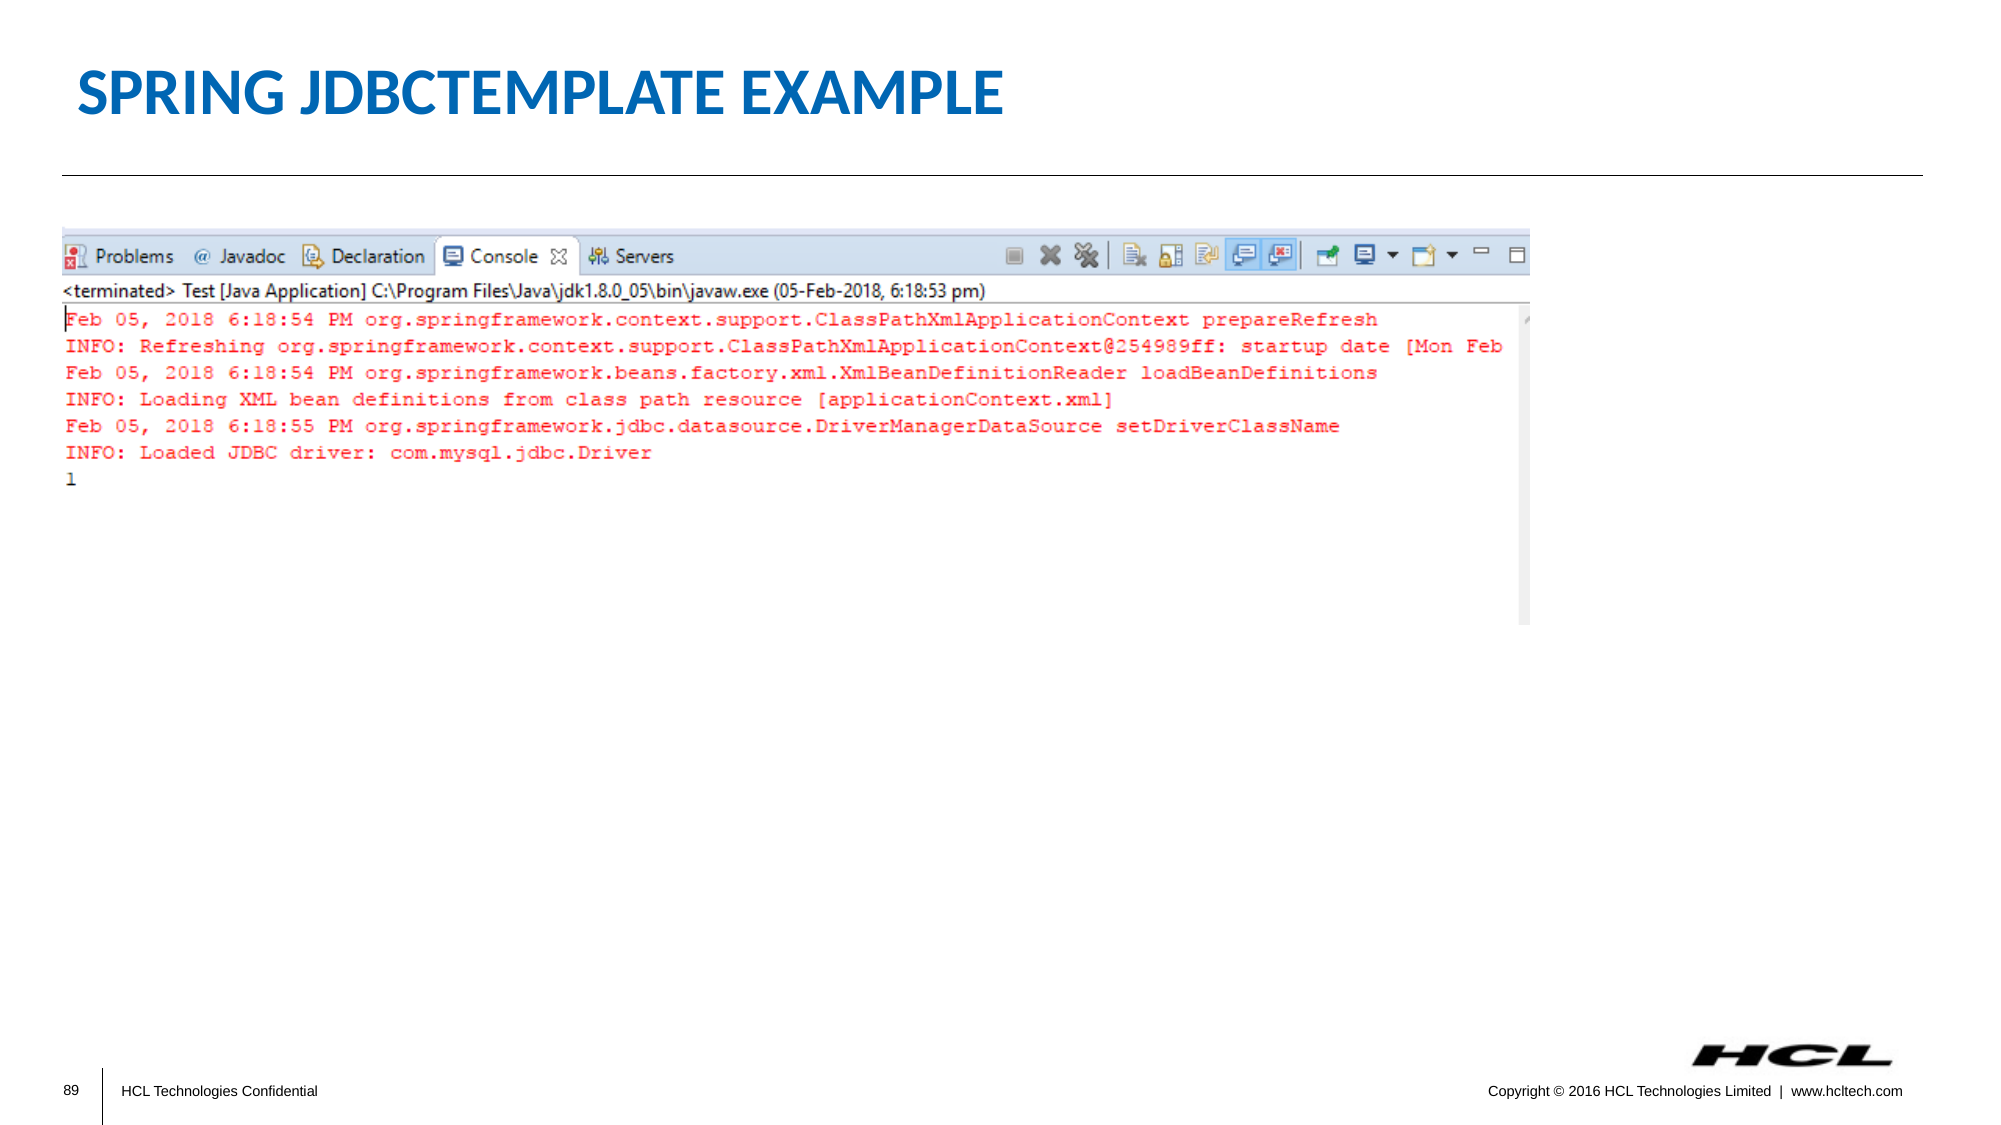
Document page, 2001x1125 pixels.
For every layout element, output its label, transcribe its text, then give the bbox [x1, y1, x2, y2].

title Spring jdbctemplate example [62, 42, 1781, 144]
picture [1660, 1024, 1924, 1080]
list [62, 224, 1530, 625]
